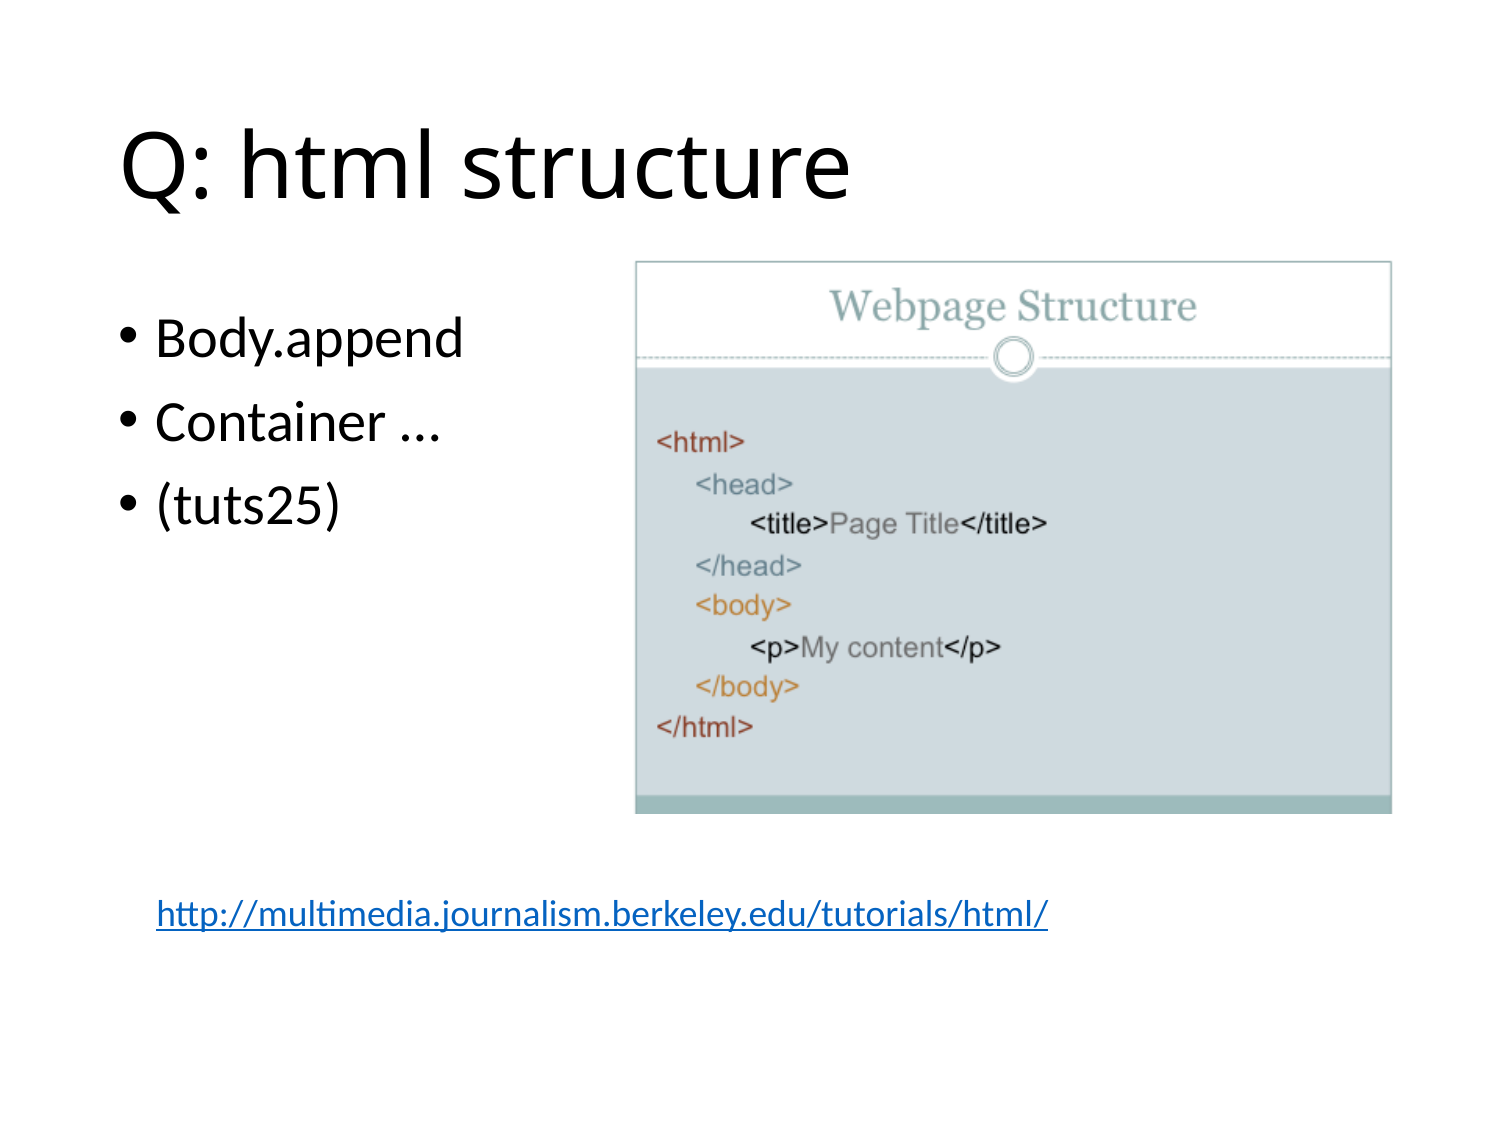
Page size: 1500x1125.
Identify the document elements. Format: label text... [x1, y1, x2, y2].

text_box http://multimedia.journalism.berkeley.edu/tutorials/html/ [141, 881, 1316, 987]
picture [631, 255, 1397, 814]
title Q: html structure [103, 59, 1397, 278]
list Body.append Container … (tuts25) [103, 299, 1397, 1014]
